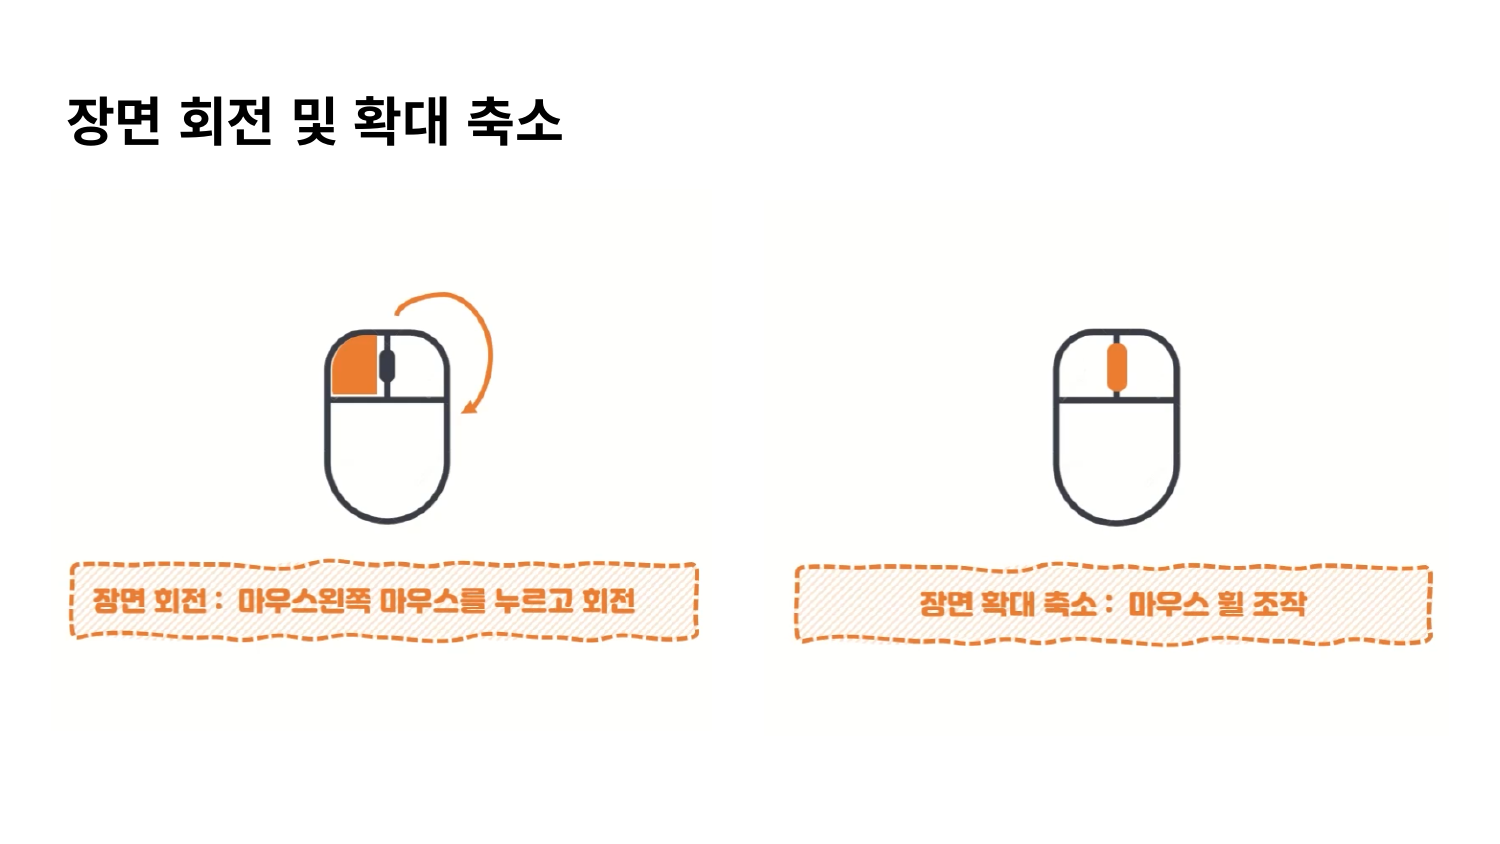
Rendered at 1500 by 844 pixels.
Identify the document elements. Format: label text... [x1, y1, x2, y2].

title 장면 회전 및 확대 축소 [51, 72, 1449, 167]
picture [763, 200, 1450, 736]
picture [50, 188, 713, 731]
